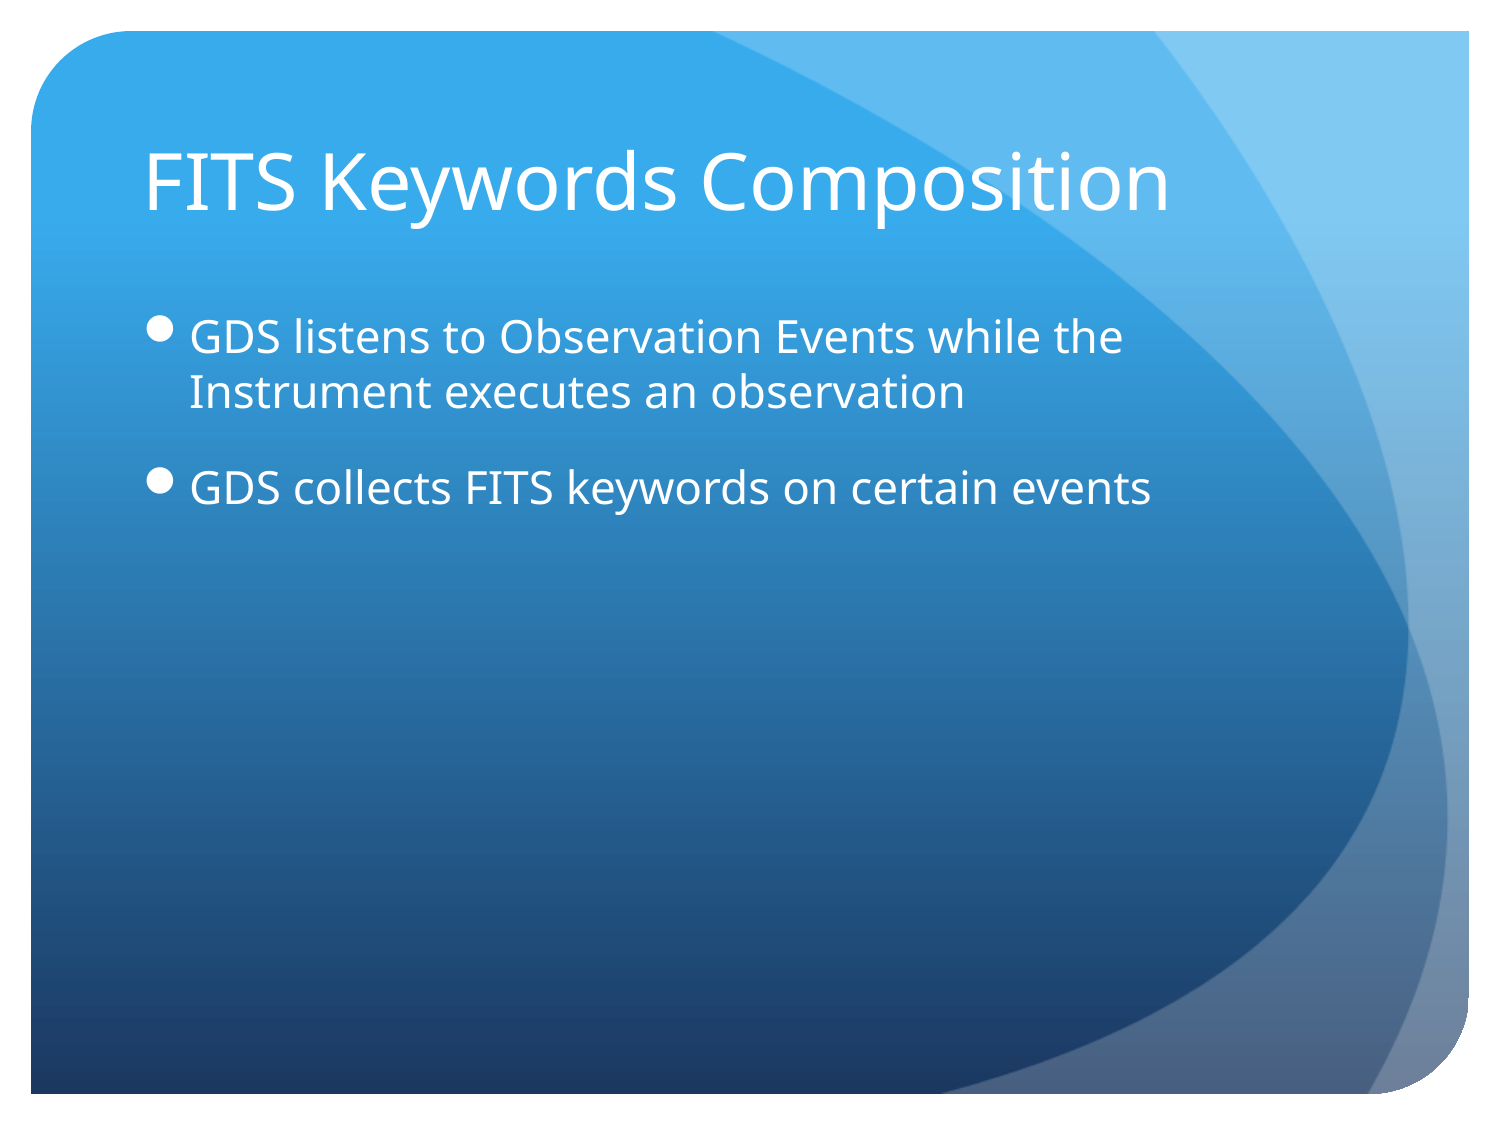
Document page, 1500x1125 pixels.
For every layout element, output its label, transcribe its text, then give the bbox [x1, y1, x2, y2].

title FITS Keywords Composition [127, 62, 1372, 234]
picture [24, 30, 1473, 1094]
list GDS listens to Observation Events while the Instrument executes an observation GDS collects FITS keywords on certain events [127, 299, 1372, 991]
